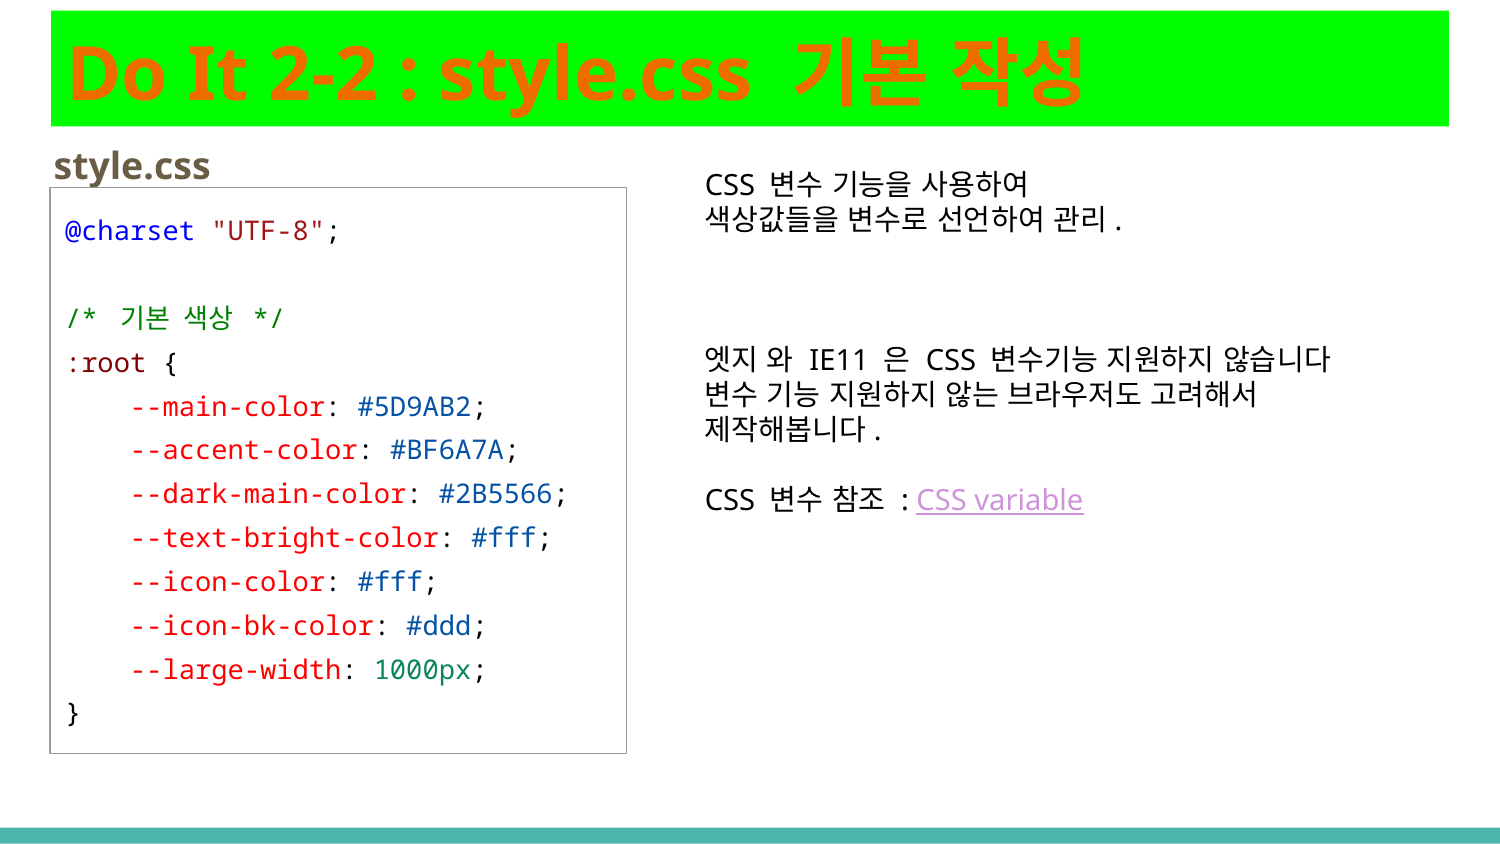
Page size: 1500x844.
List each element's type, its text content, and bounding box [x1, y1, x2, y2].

title Do It 2-2 : style.css 기본 작성 [51, 10, 1449, 127]
list style.css [38, 120, 313, 200]
text_box CSS 변수 기능을 사용하여 색상값들을 변수로 선언하여 관리. 엣지 와 IE11 은 CSS 변수기능 지원하지 않습니다 변수 기능 지원하지 않는 브라우저도 고려해서 제작해봅니다. CSS 변수 참조 : CSS variable [689, 151, 1355, 634]
text_box @charset "UTF-8"; /* 기본 색상 */ :root { --main-color: #5D9AB2; --accent-color: #BF6A7A; --dark-main-color: #2B5566; --text-bright-color: #fff; --icon-color: #fff; --icon-bk-color: #ddd; --large-width: 1000px; } [49, 187, 627, 754]
